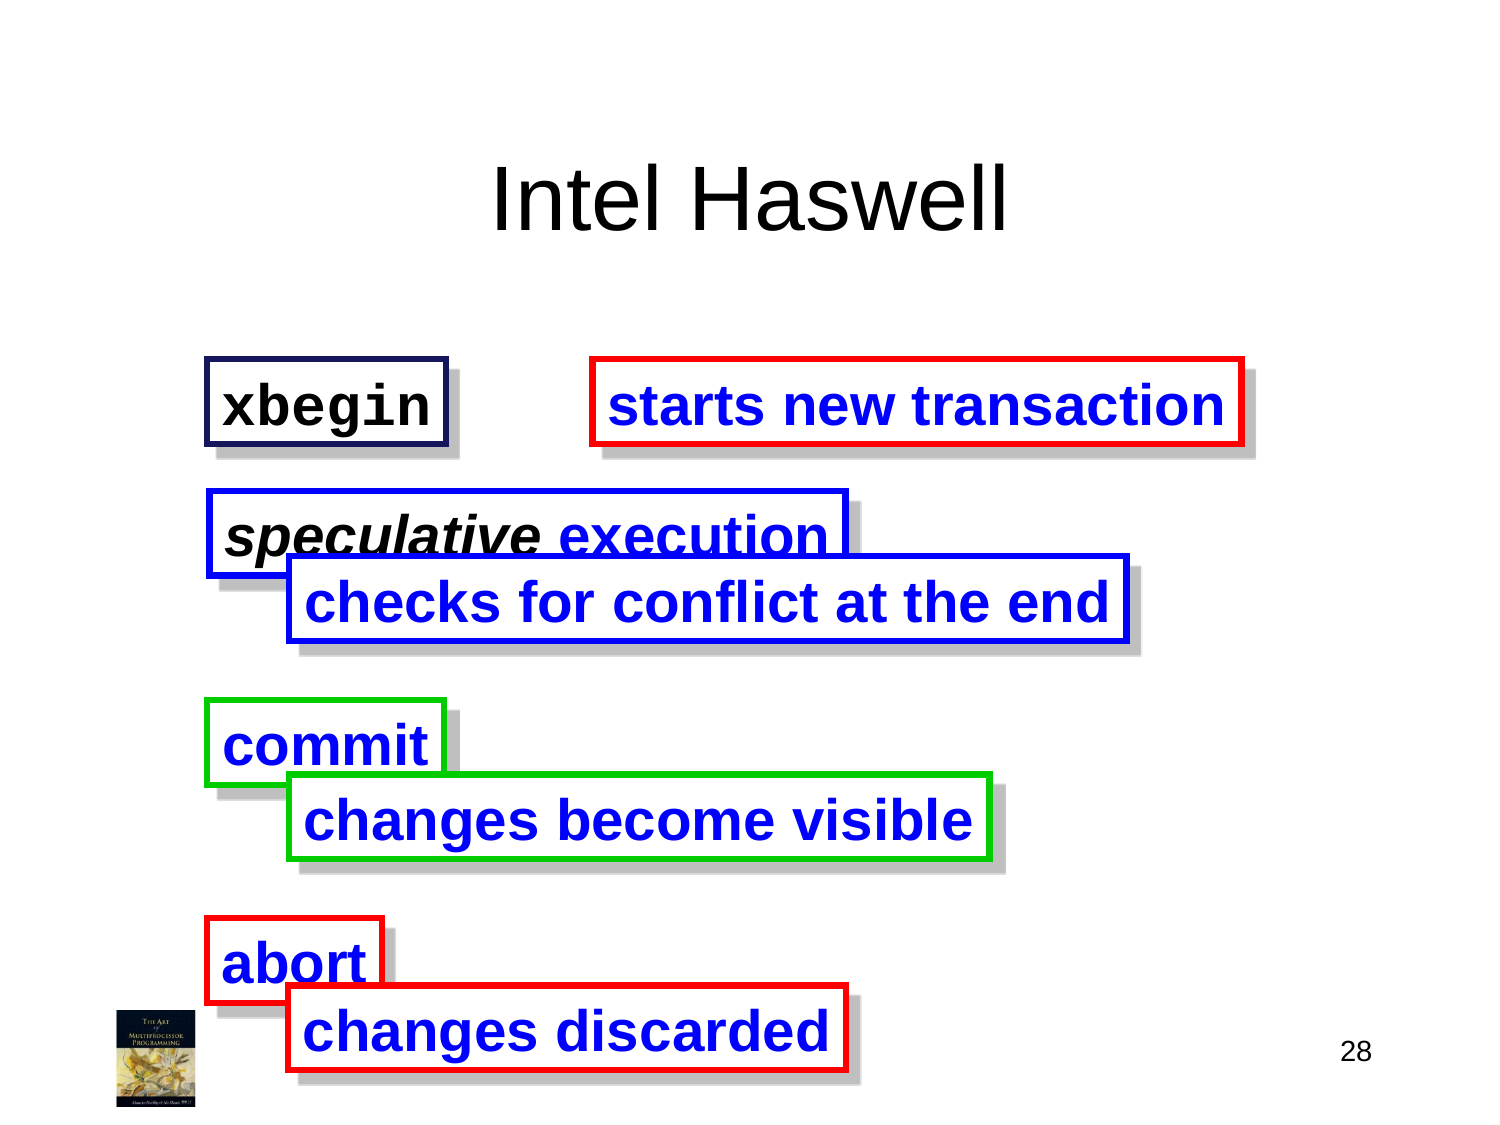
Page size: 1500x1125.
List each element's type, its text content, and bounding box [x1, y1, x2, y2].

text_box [205, 699, 994, 861]
title Intel Haswell [112, 99, 1388, 288]
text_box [205, 917, 850, 1072]
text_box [205, 490, 1132, 643]
picture [107, 1010, 204, 1107]
slide_number 28 [1074, 1024, 1388, 1101]
text_box starts new transaction [592, 359, 1242, 444]
text_box xbegin [206, 359, 447, 444]
